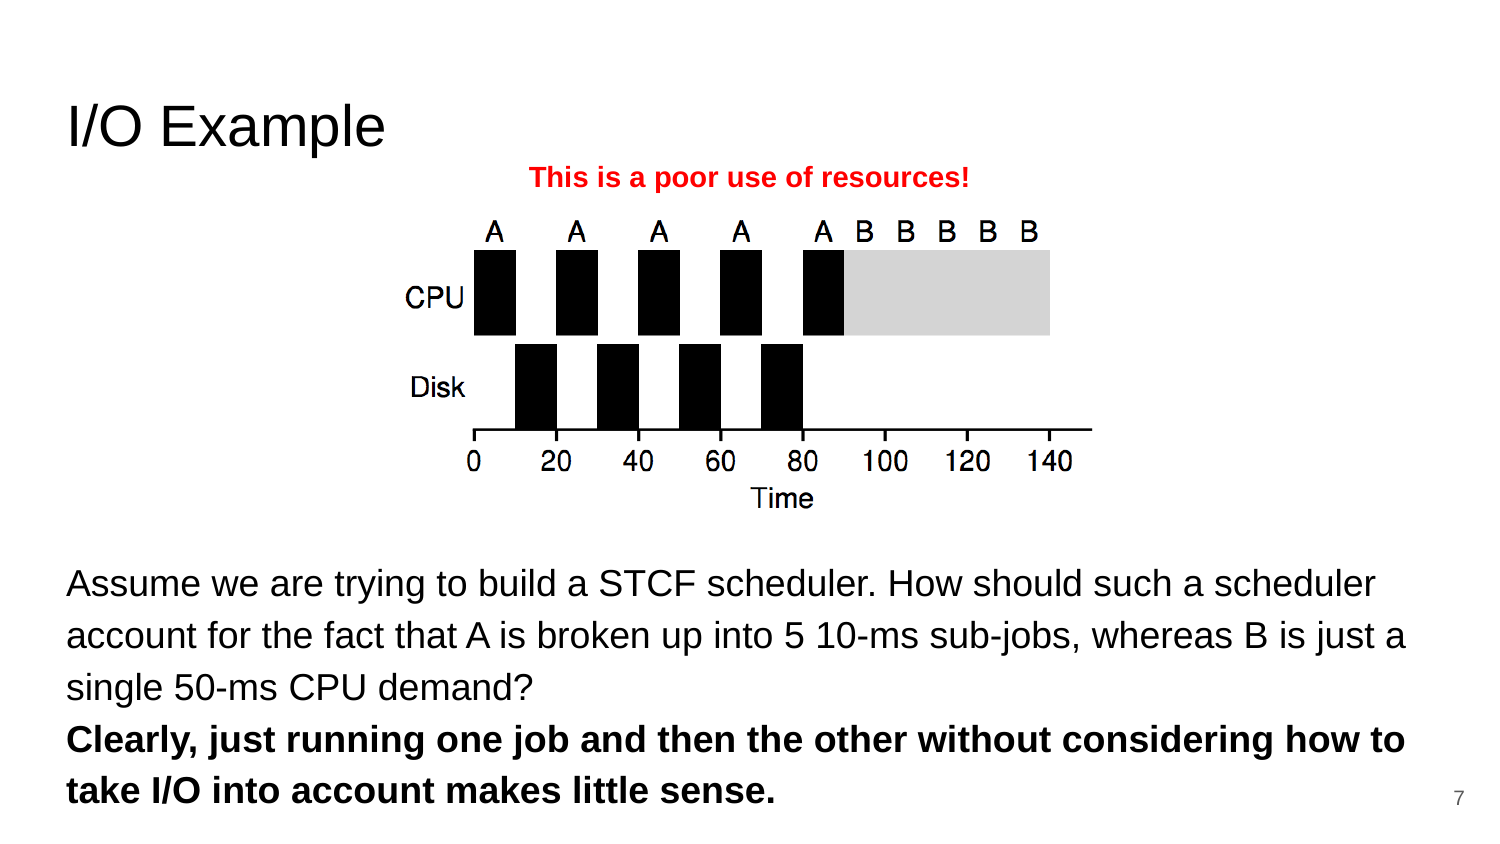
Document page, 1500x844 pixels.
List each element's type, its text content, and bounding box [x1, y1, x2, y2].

picture [387, 200, 1113, 522]
list Assume we are trying to build a STCF scheduler. How should such a scheduler account for the fact that A is broken up into 5 10-ms sub-jobs, whereas B is just a single 50-ms CPU demand? Clearly, just running one job and then the other without considering how to take I/O into account makes little sense. [51, 537, 1449, 812]
slide_number 7 [1389, 764, 1480, 830]
text_box This is a poor use of resources! [483, 143, 1017, 199]
title I/O Example [51, 72, 1449, 167]
